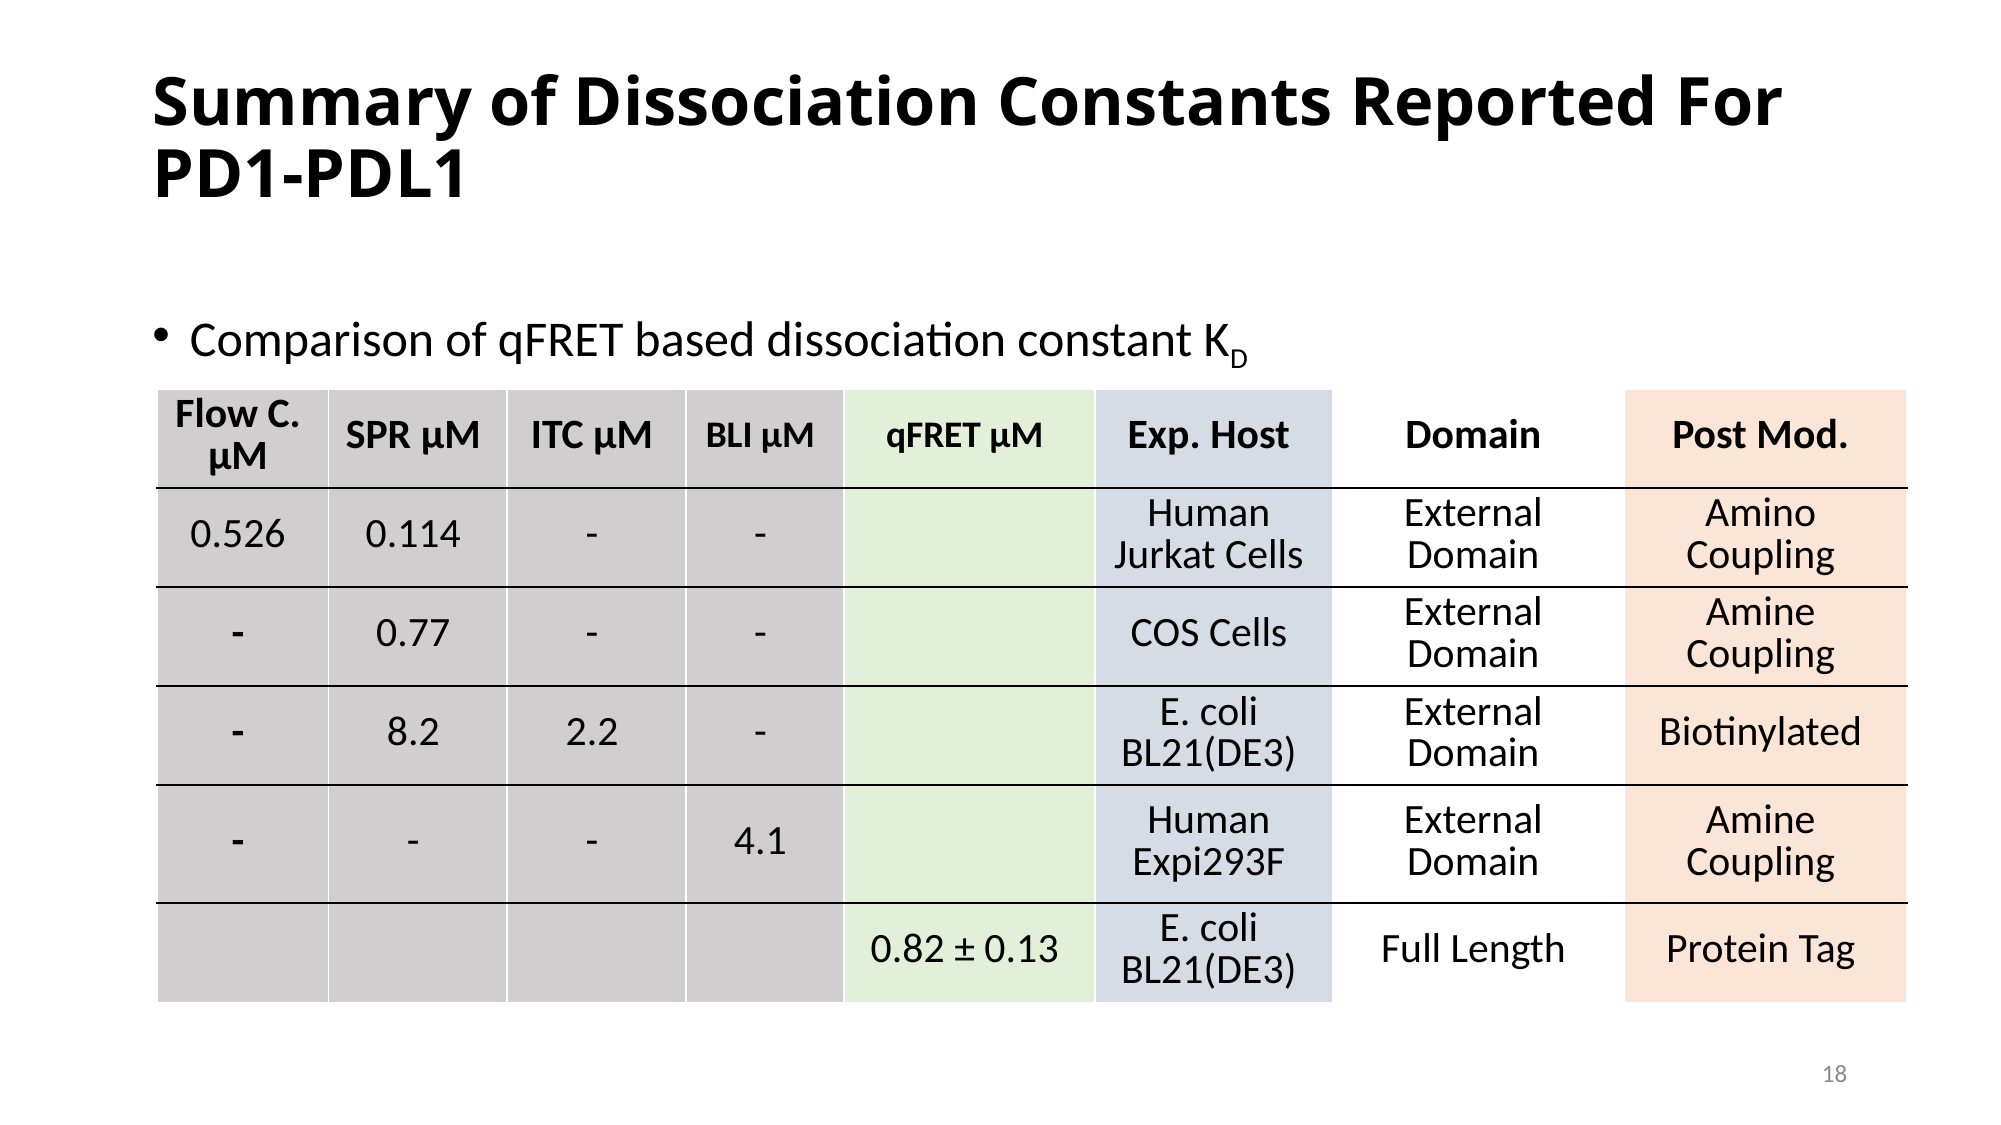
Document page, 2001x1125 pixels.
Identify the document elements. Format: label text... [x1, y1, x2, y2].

table_cell [845, 786, 1094, 902]
table_cell 0.526 [158, 489, 328, 586]
table_cell - [158, 588, 328, 685]
table_cell [845, 489, 1094, 586]
table_cell - [687, 489, 843, 586]
title Summary of Dissociation Constants Reported For PD1-PDL1 [137, 59, 1863, 278]
table_cell 0.114 [329, 489, 506, 586]
table_cell Human Jurkat Cells [1096, 489, 1332, 586]
table_header qFRET µM [845, 390, 1094, 487]
table_cell External Domain [1333, 588, 1623, 685]
table_cell - [687, 588, 843, 685]
table_cell 0.77 [329, 588, 506, 685]
table_cell 8.2 [329, 687, 506, 784]
table_header Domain [1333, 390, 1623, 487]
table_cell Human Expi293F [1096, 786, 1332, 902]
table_cell - [329, 786, 506, 902]
table_header Exp. Host [1096, 390, 1332, 487]
table_cell [845, 588, 1094, 685]
table_header SPR µM [329, 390, 506, 487]
table_cell - [687, 687, 843, 784]
table_header Flow C. µM [158, 390, 328, 487]
table_cell Amino Coupling [1625, 489, 1906, 586]
table_cell - [508, 588, 685, 685]
table_cell [845, 687, 1094, 784]
table_cell E. coli BL21(DE3) [1096, 687, 1332, 784]
table_cell - [508, 786, 685, 902]
table_cell [508, 904, 685, 1002]
table_cell Amine Coupling [1625, 786, 1906, 902]
table_header Post Mod. [1625, 390, 1906, 487]
table_header ITC µM [508, 390, 685, 487]
table_cell E. coli BL21(DE3) [1096, 904, 1332, 1002]
table_cell - [158, 687, 328, 784]
table_cell External Domain [1333, 786, 1623, 902]
table_cell Amine Coupling [1625, 588, 1906, 685]
table_cell [158, 904, 328, 1002]
table_cell Protein Tag [1625, 904, 1906, 1002]
table_cell External Domain [1333, 489, 1623, 586]
table_cell - [508, 489, 685, 586]
table_cell 2.2 [508, 687, 685, 784]
table_cell Biotinylated [1625, 687, 1906, 784]
table_header BLI µM [687, 390, 843, 487]
list Comparison of qFRET based dissociation constant KD [137, 299, 1863, 1014]
table_cell External Domain [1333, 687, 1623, 784]
table_cell - [158, 786, 328, 902]
table_cell Full Length [1333, 904, 1623, 1002]
table_cell [329, 904, 506, 1002]
table_cell COS Cells [1096, 588, 1332, 685]
table_cell 0.82 ± 0.13 [845, 904, 1094, 1002]
table_cell 4.1 [687, 786, 843, 902]
slide_number 18 [1412, 1042, 1863, 1103]
table_cell [687, 904, 843, 1002]
